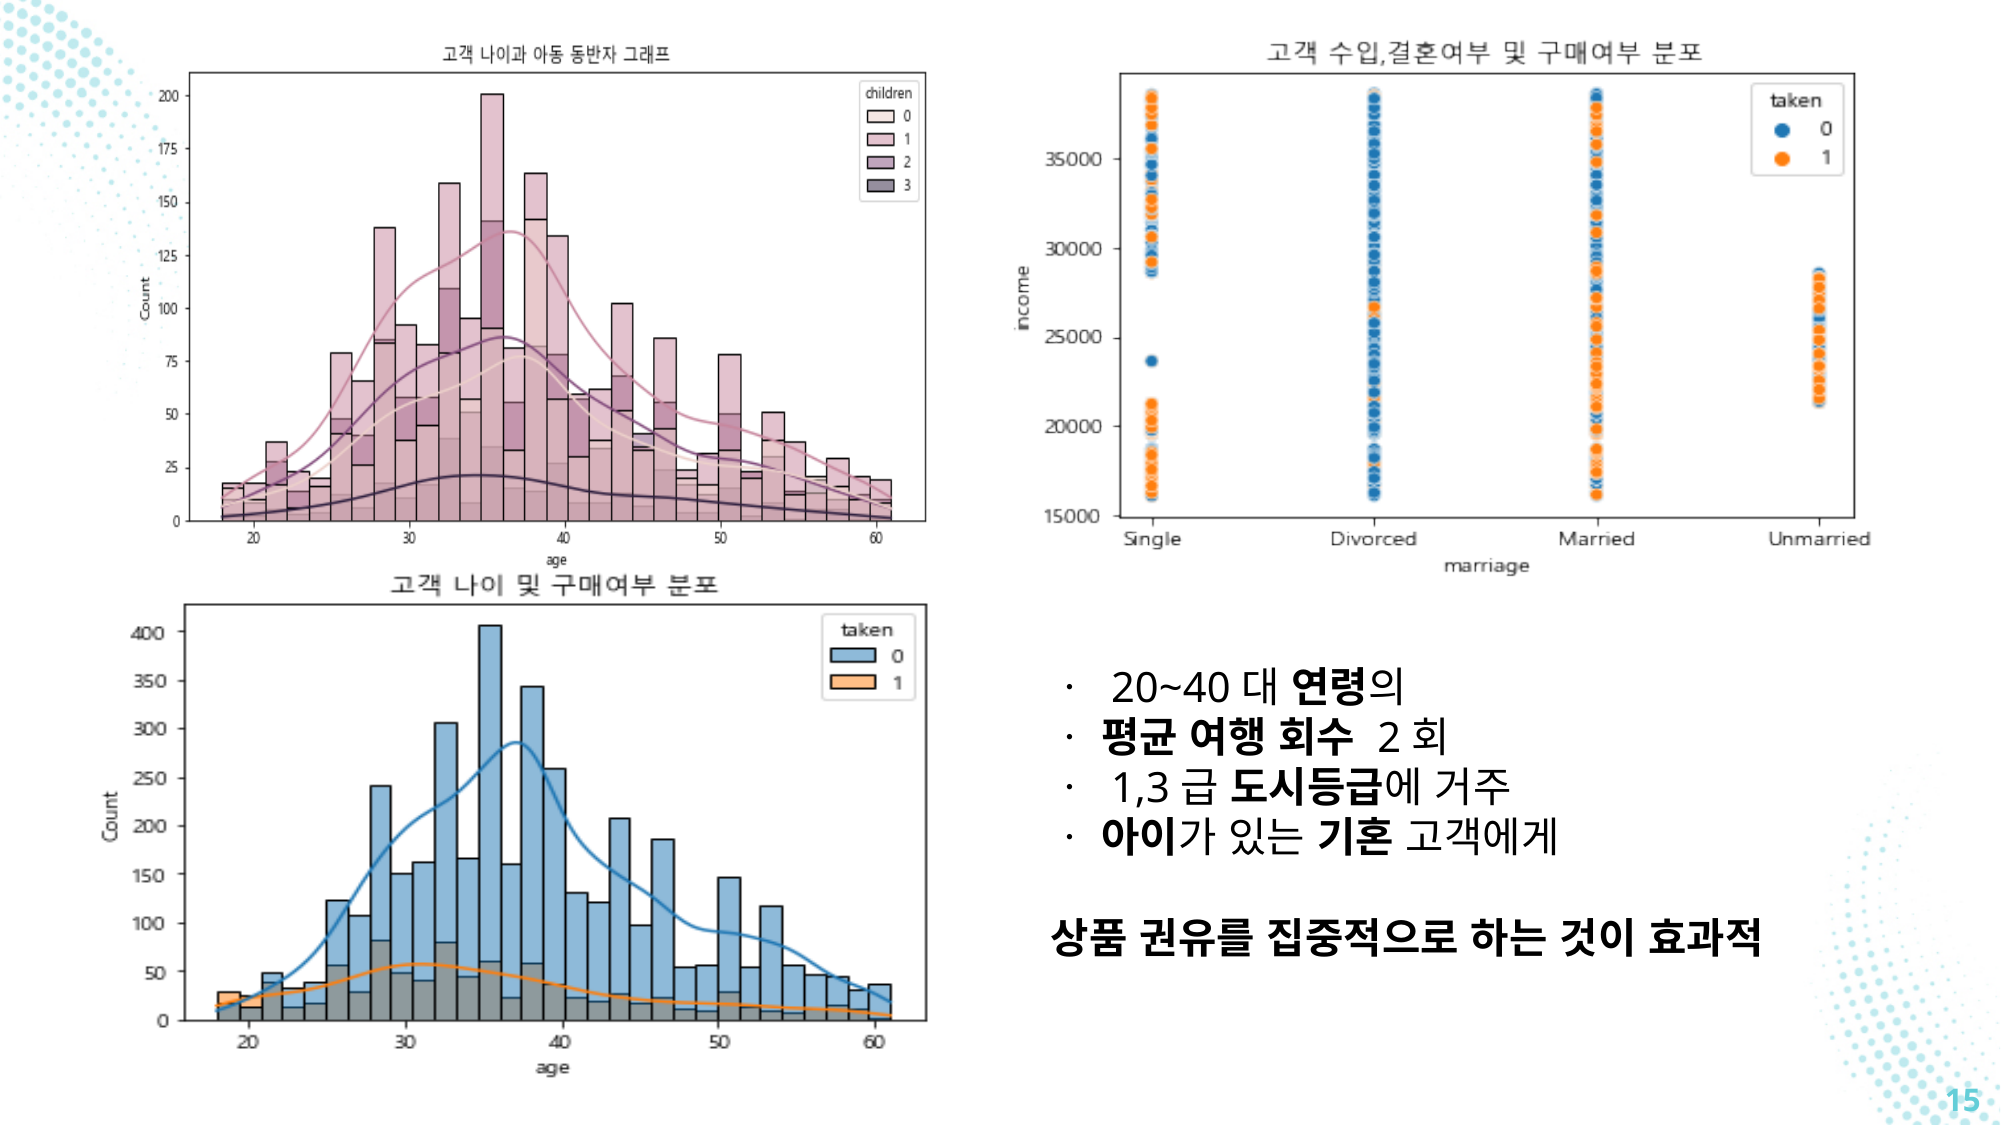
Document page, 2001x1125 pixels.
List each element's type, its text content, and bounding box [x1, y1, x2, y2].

text_box ㆍ 20~40대 연령의 ㆍ 평균 여행 회수 2회 ㆍ 1,3급 도시등급에 거주 ㆍ 아이가 있는 기혼 고객에게 상품 권유를 집중적으로 하는 것이 효과적 [1036, 653, 1945, 969]
picture [0, 0, 2001, 1125]
